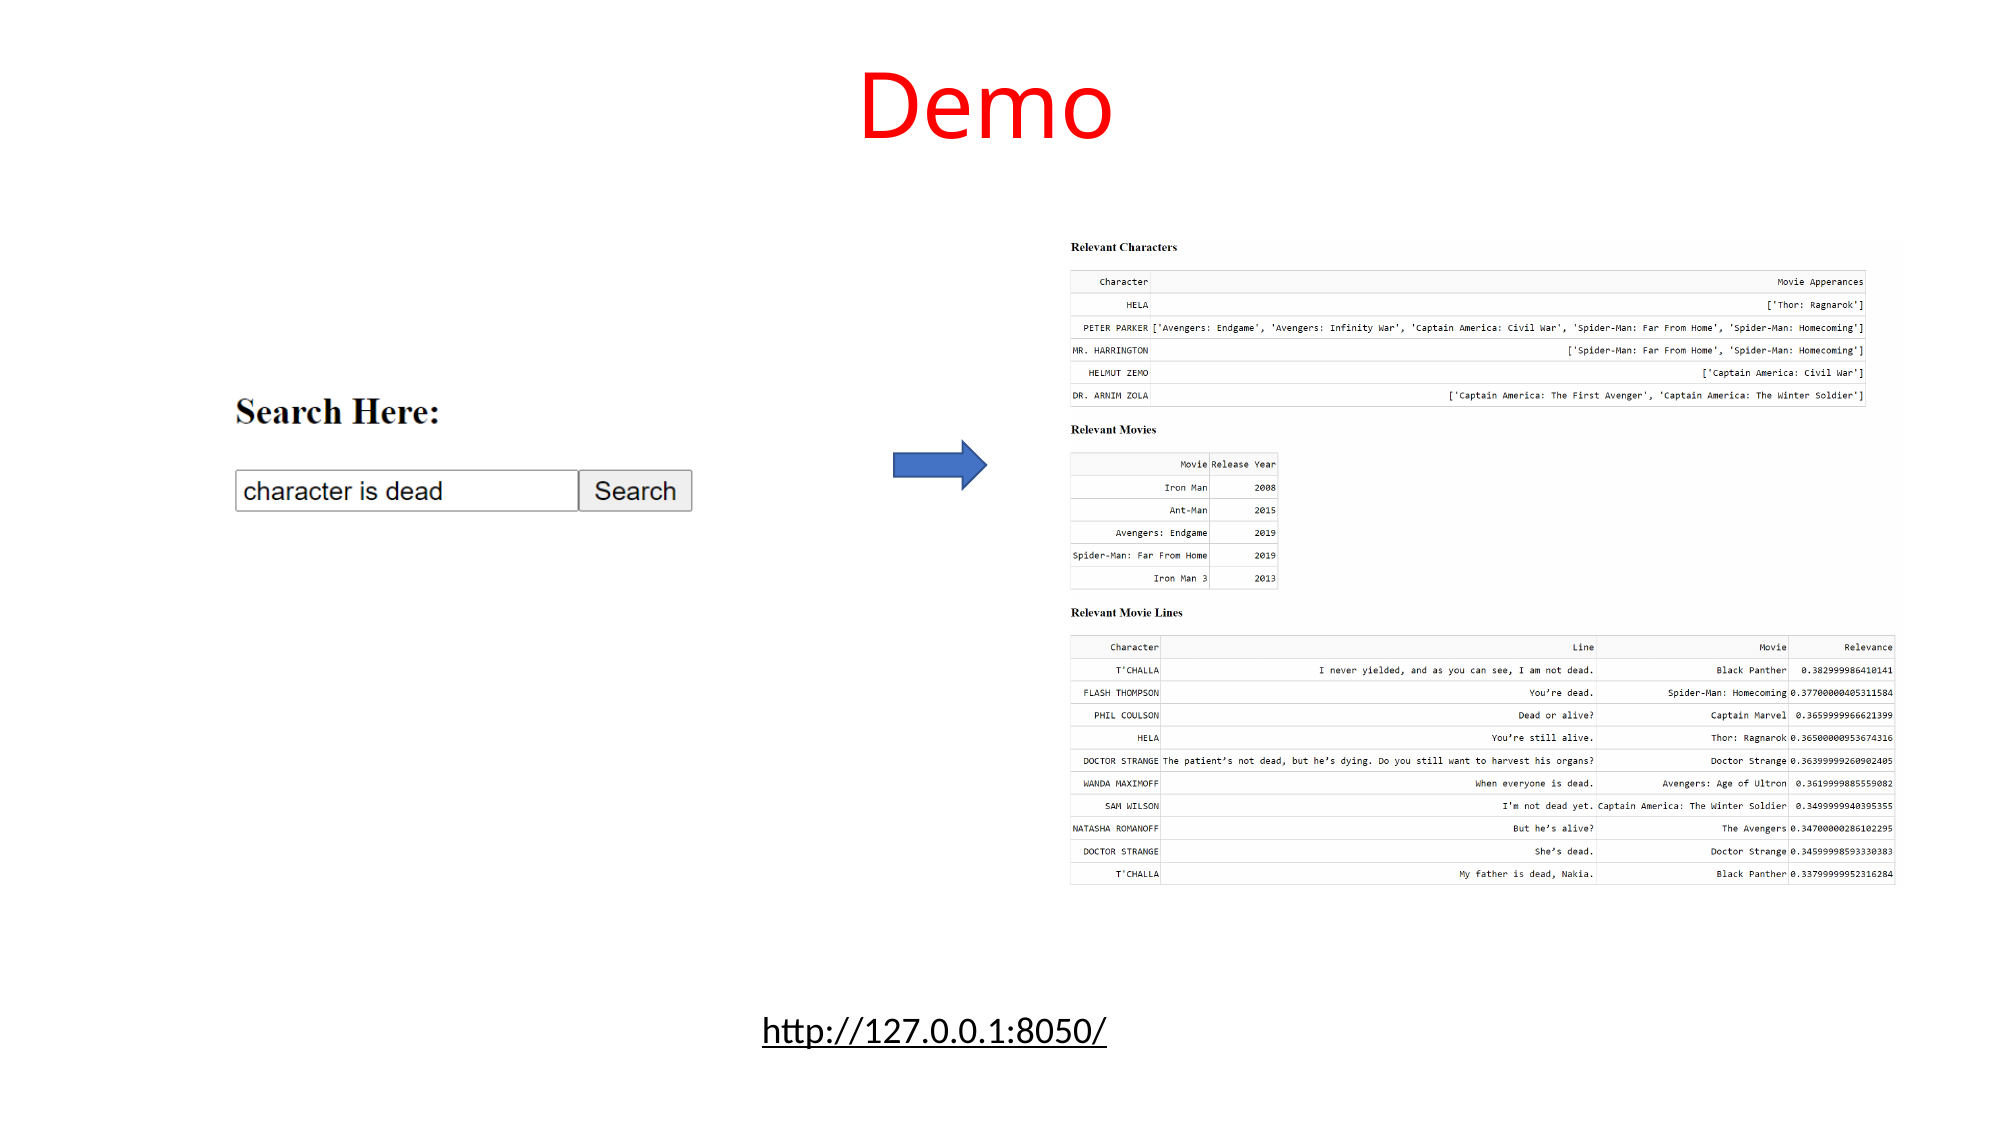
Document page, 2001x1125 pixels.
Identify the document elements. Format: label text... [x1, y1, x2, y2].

text_box http://127.0.0.1:8050/ [747, 998, 1134, 1059]
title Demo [140, 45, 1833, 172]
picture [1068, 236, 1906, 889]
picture [225, 386, 708, 544]
text_box [893, 439, 988, 491]
